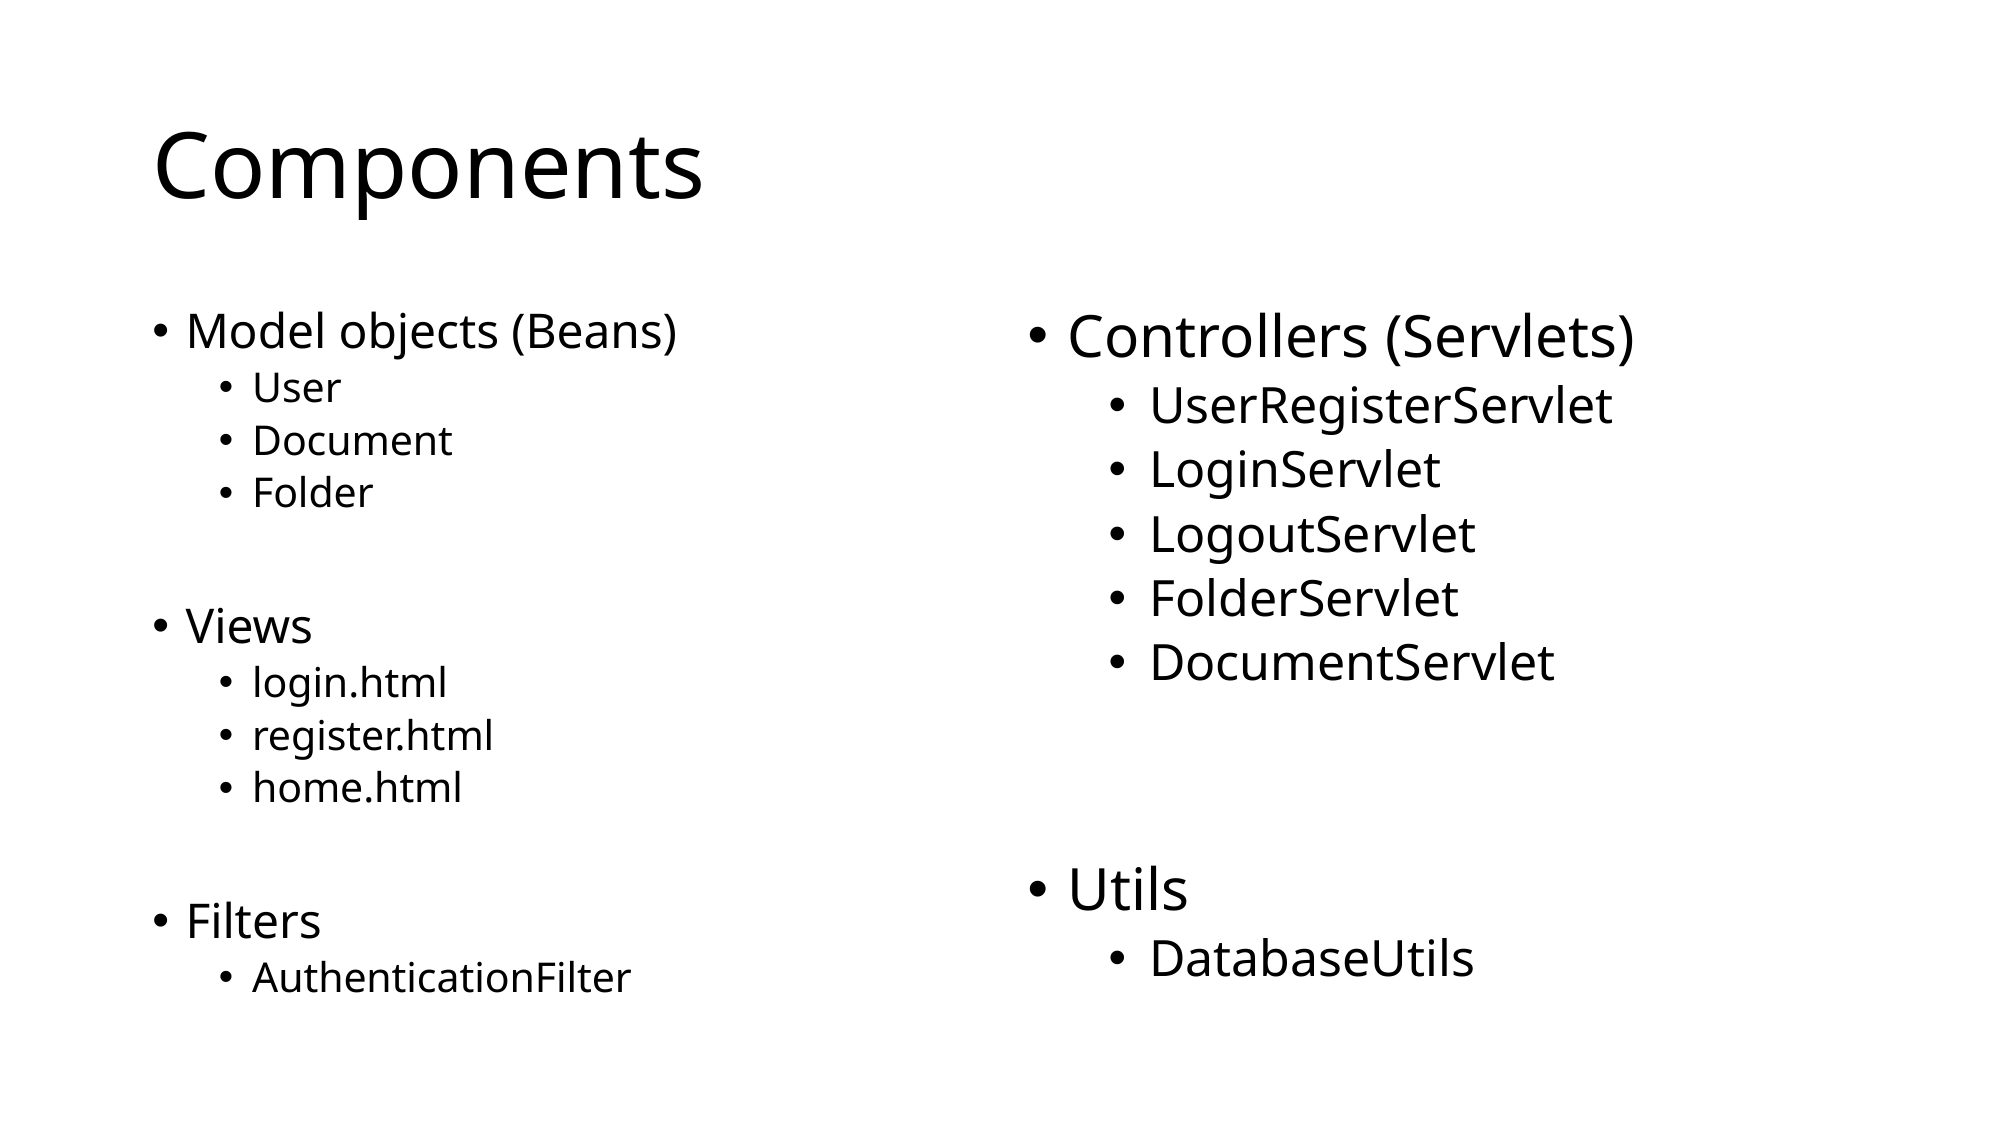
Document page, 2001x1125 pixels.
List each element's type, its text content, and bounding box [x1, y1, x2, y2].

list Model objects (Beans) User Document Folder Views login.html register.html home.html Filters AuthenticationFilter [137, 299, 988, 1014]
list Controllers (Servlets) UserRegisterServlet LoginServlet LogoutServlet FolderServlet DocumentServlet Utils DatabaseUtils [1012, 299, 1863, 1014]
title Components [137, 59, 1863, 278]
